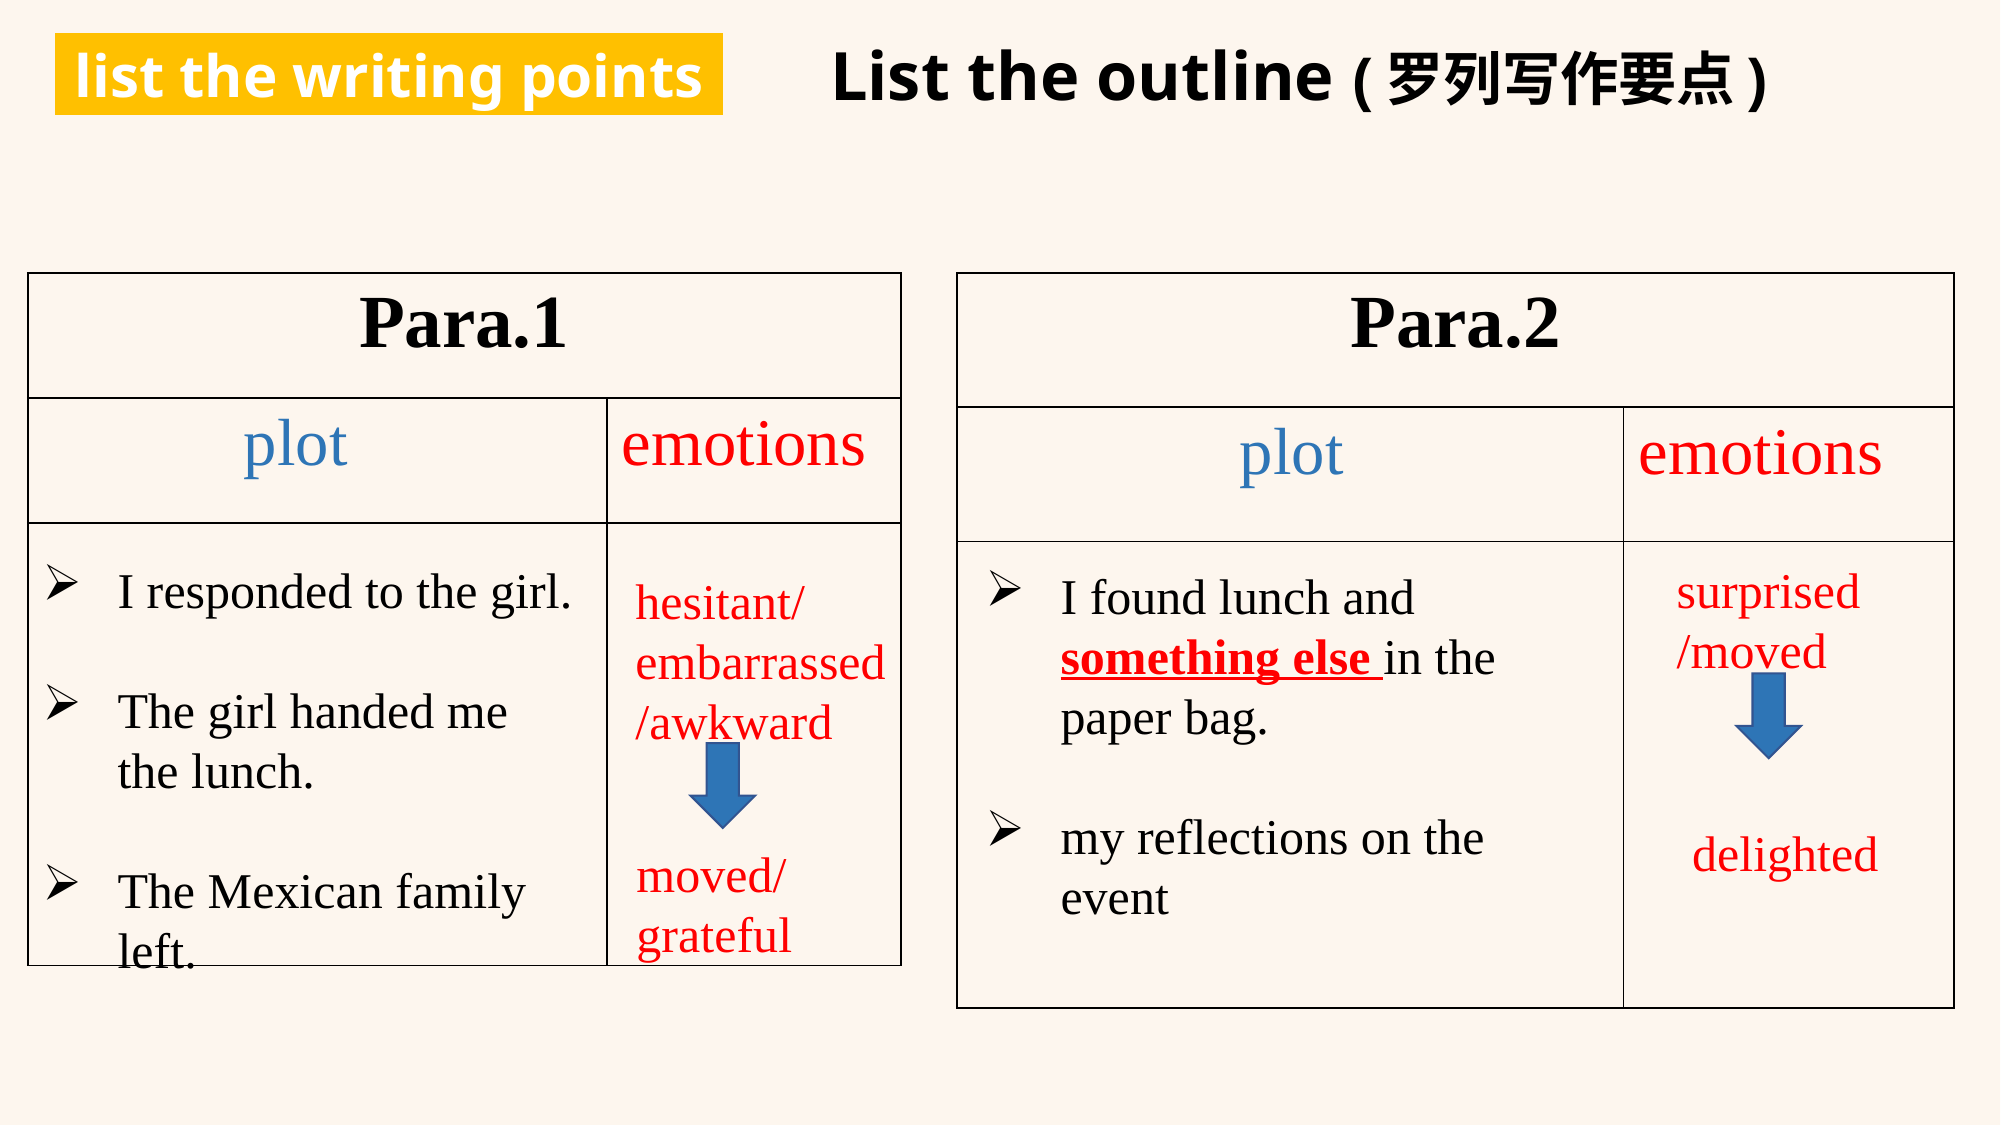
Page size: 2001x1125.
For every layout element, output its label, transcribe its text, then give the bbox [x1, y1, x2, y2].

table_cell [1624, 542, 1953, 1007]
text_box delighted [1677, 813, 1894, 889]
text_box List the outline (罗列写作要点) [815, 26, 1785, 121]
table_cell emotions [608, 399, 900, 522]
table_cell plot [29, 399, 606, 522]
text_box moved/ grateful [621, 834, 889, 970]
table_cell [608, 524, 900, 965]
text_box hesitant/ embarrassed/awkward [620, 562, 911, 878]
text_box [688, 742, 758, 830]
table_cell [958, 542, 1623, 1007]
text_box [1733, 672, 1804, 760]
text_box I found lunch and something else in the paper bag. my reflections on the event [970, 556, 1604, 932]
text_box I responded to the girl. The girl handed me the lunch. The Mexican family left. [27, 551, 593, 986]
table_cell [29, 524, 606, 965]
text_box surprised /moved [1661, 551, 1876, 686]
table_header Para.1 [29, 274, 900, 397]
text_box list the writing points [54, 32, 724, 116]
table_header Para.2 [958, 274, 1953, 406]
table_cell emotions [1624, 408, 1953, 541]
table_cell plot [958, 408, 1623, 541]
